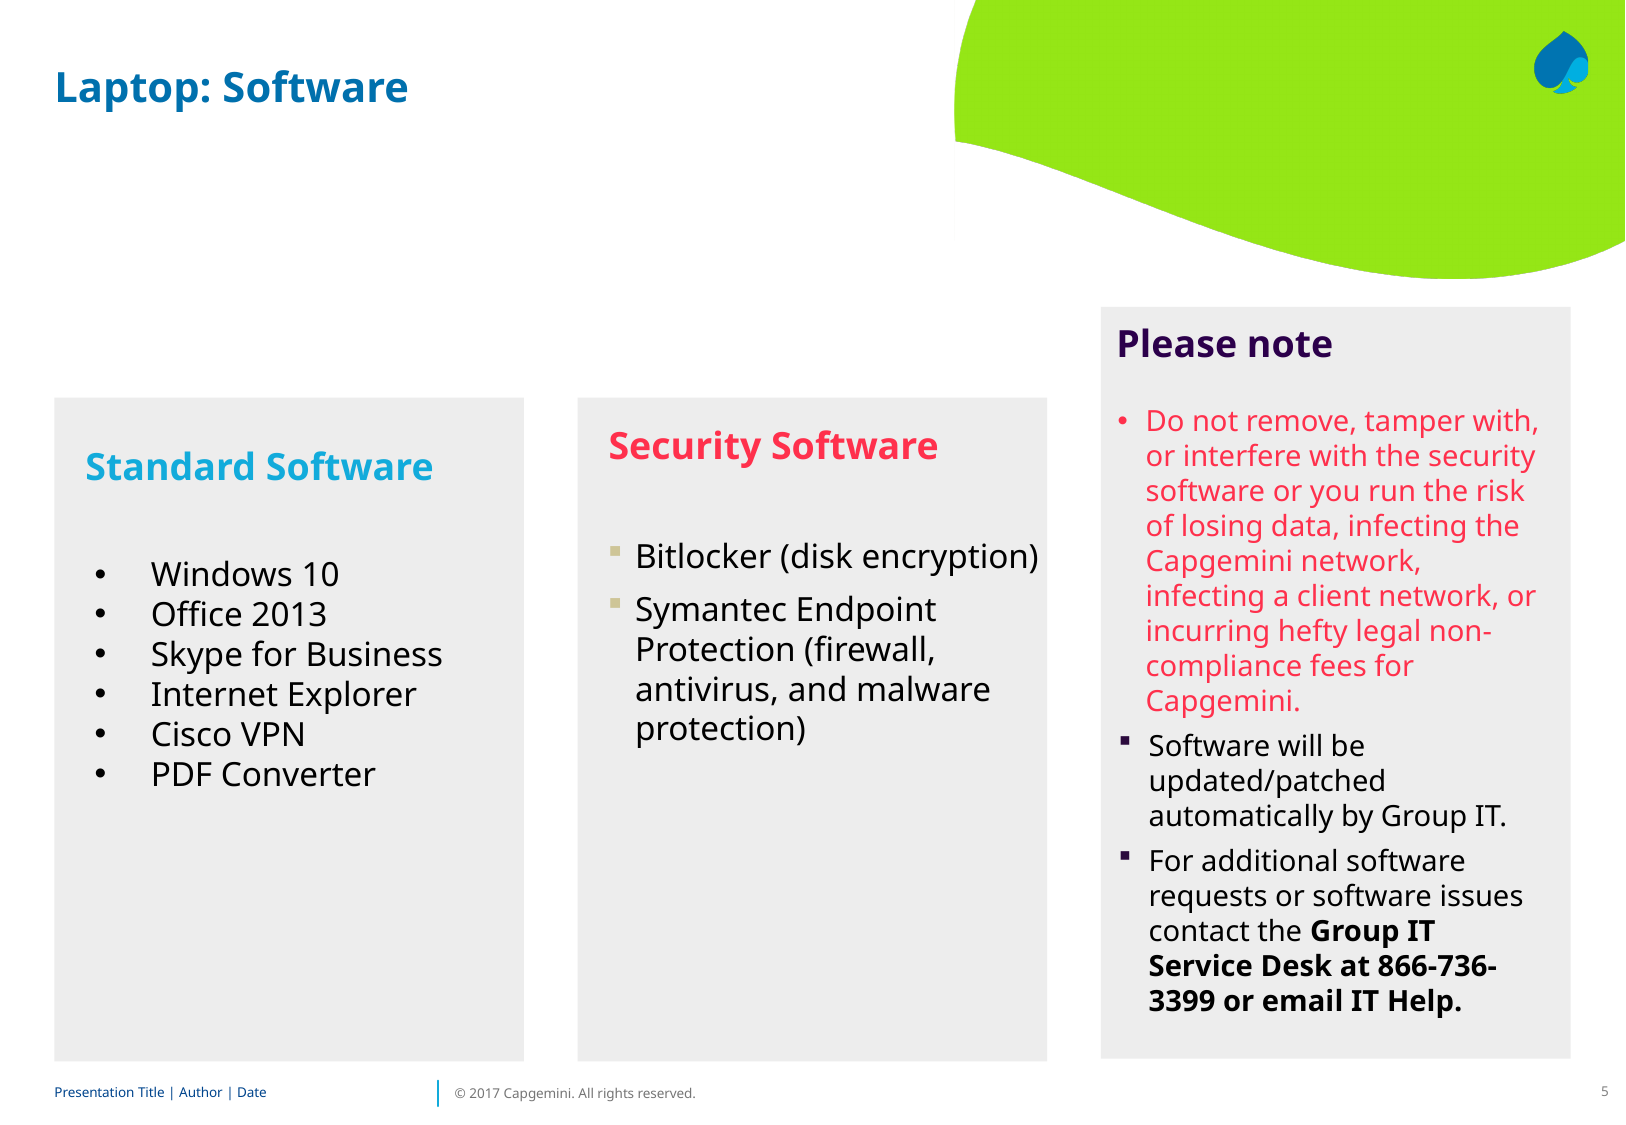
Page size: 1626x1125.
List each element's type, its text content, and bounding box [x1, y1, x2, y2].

list Please note [1116, 334, 1502, 441]
list Standard Software [85, 440, 471, 547]
text_box Windows 10 Office 2013 Skype for Business Internet Explorer Cisco VPN PDF Converter [79, 546, 463, 801]
list Do not remove, tamper with, or interfere with the security software or you run the risk of losing data, infecting the Capgemini network, infecting a client network, or incurring hefty legal non-compliance fees for Capgemini. Software will be updated/patched automatically by Group IT. For additional software requests or software issues contact the Group IT Service Desk at 866-736-3399 or email IT Help. [1117, 402, 1541, 684]
title Laptop: Software [54, 66, 918, 208]
list Bitlocker (disk encryption) Symantec Endpoint Protection (firewall, antivirus, and malware protection) [607, 535, 1047, 817]
list Security Software [608, 419, 994, 525]
picture [955, 0, 1624, 279]
